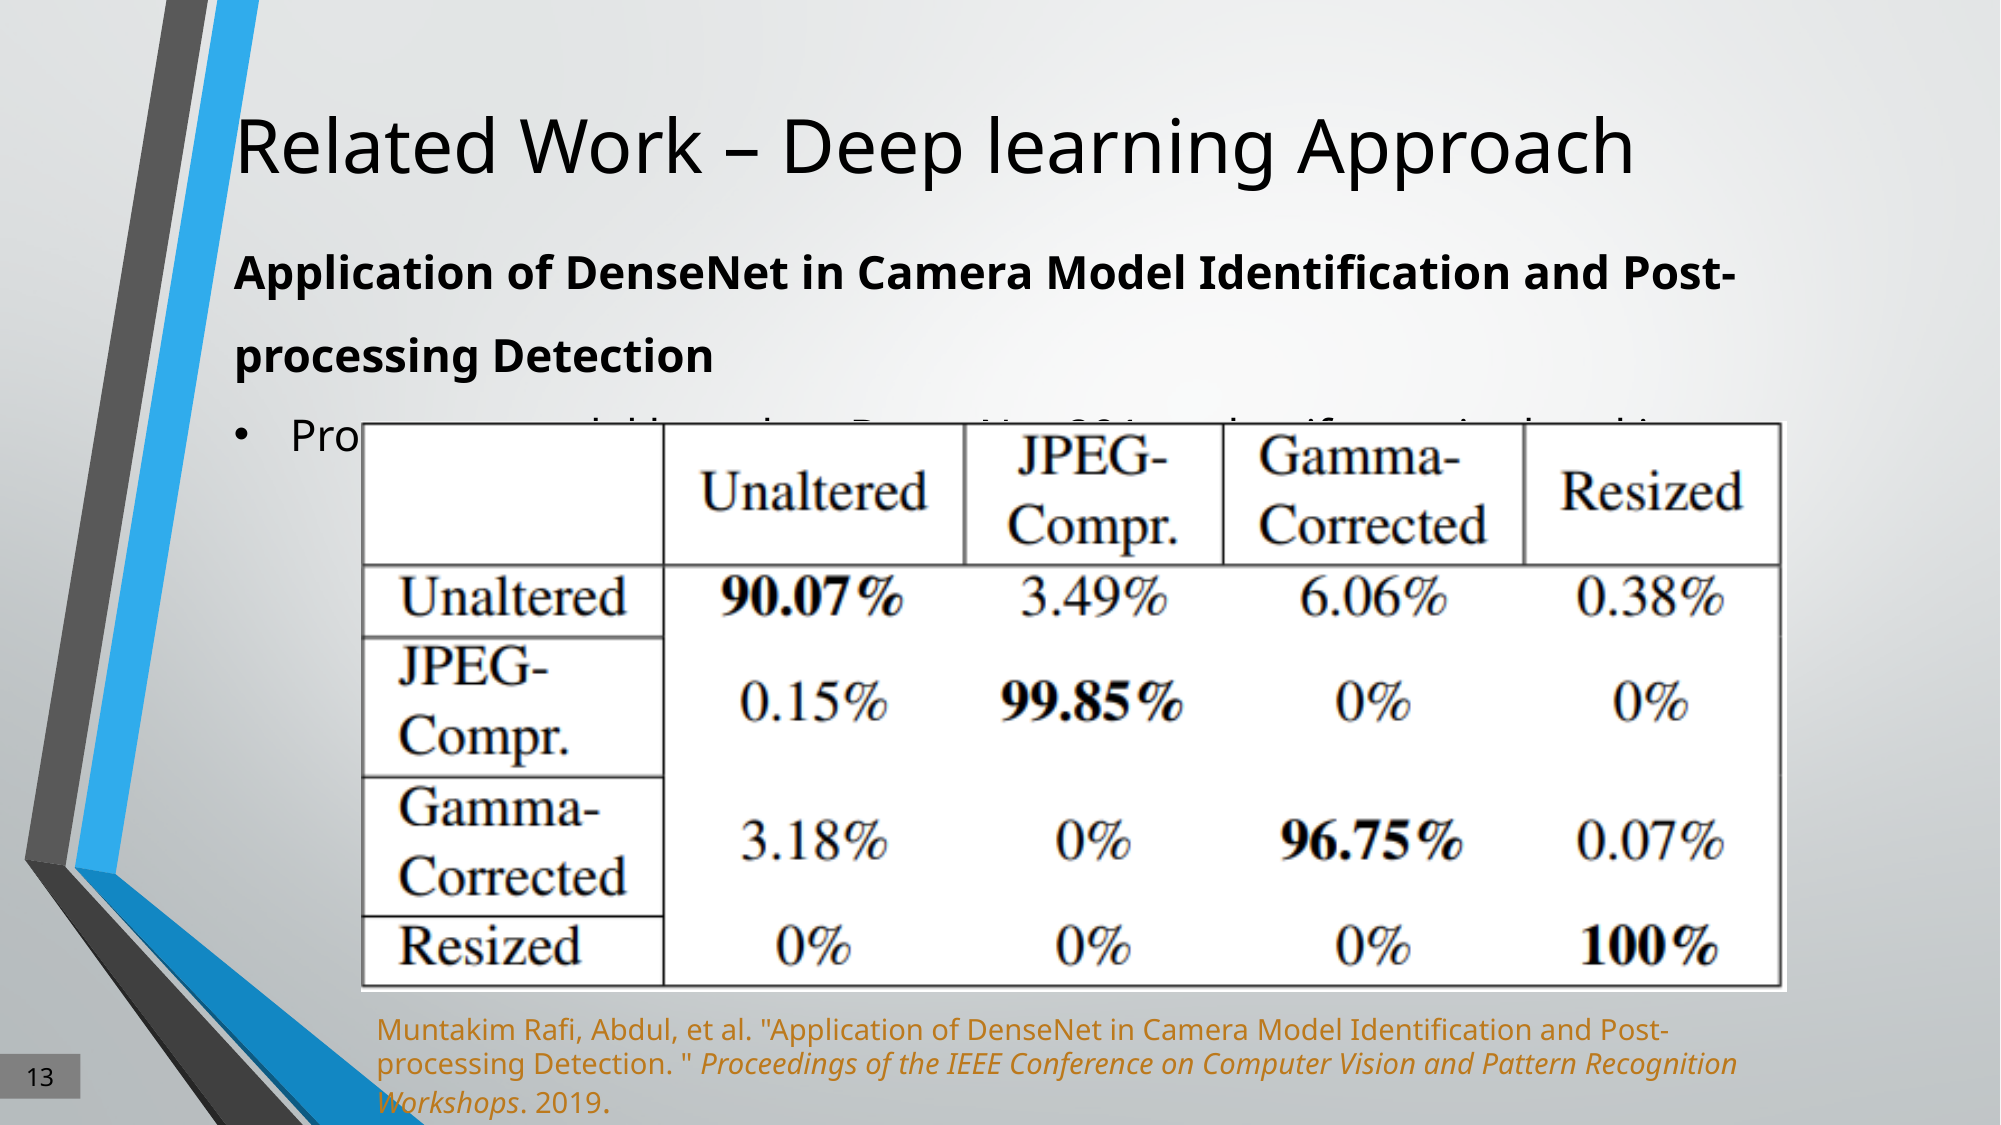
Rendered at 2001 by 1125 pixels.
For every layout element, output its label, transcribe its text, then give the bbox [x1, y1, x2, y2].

text_box 13 [0, 1053, 81, 1099]
picture [361, 420, 1787, 992]
text_box Application of DenseNet in Camera Model Identification and Post-processing Detection Propose a model based on DenseNet-201 to classify manipulated images [219, 209, 1972, 468]
title Related Work – Deep learning Approach [219, 78, 1930, 209]
text_box Muntakim Rafi, Abdul, et al. "Application of DenseNet in Camera Model Identification and Post-processing Detection. " Proceedings of the IEEE Conference on Computer Vision and Pattern Recognition Workshops. 2019. [361, 1003, 1800, 1125]
